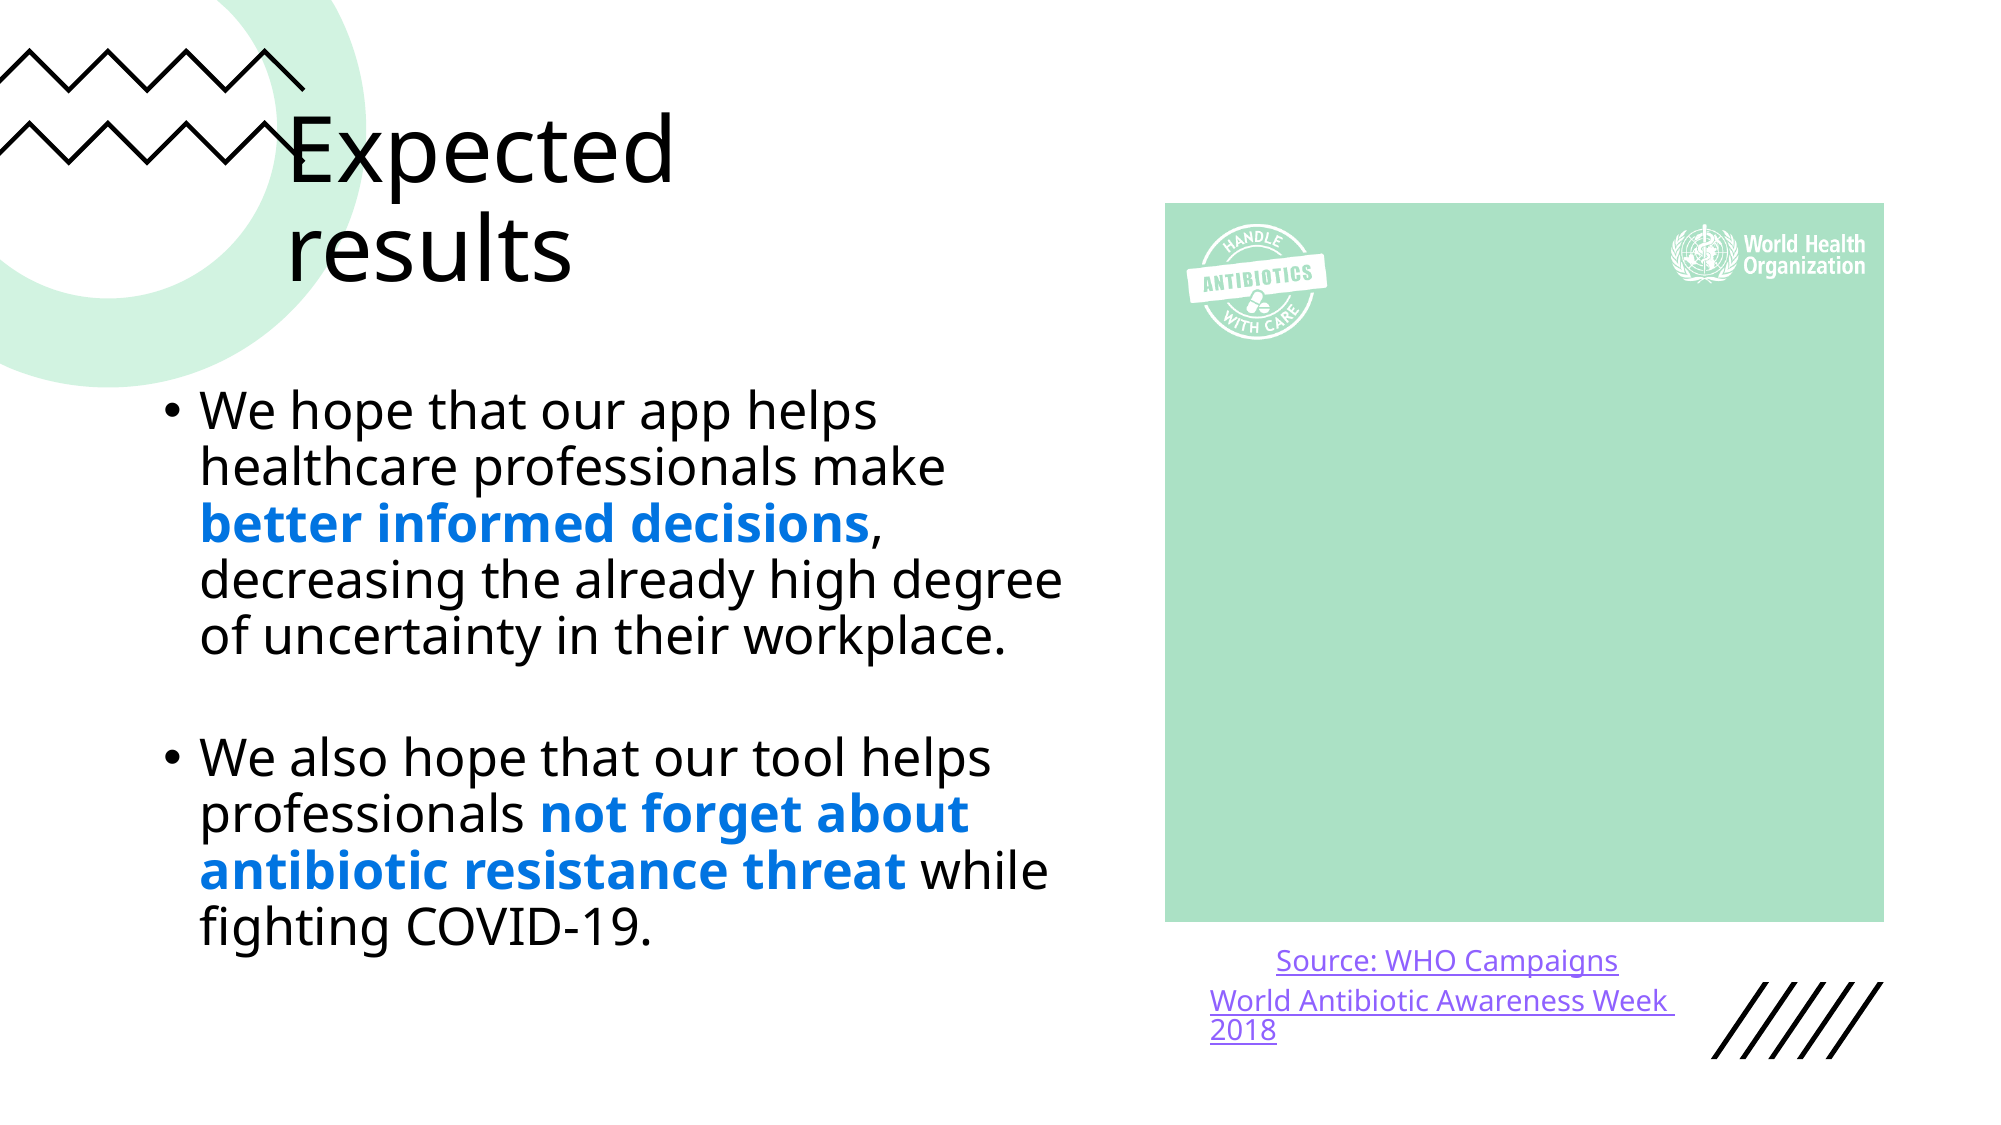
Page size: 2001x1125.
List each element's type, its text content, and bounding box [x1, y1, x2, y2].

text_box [1710, 981, 1884, 1060]
text_box Source: WHO Campaigns World Antibiotic Awareness Week 2018 [1195, 934, 1700, 1021]
title Expected results [270, 192, 943, 309]
picture [1164, 202, 1884, 922]
text_box [0, 0, 2000, 1125]
text_box [0, 47, 306, 94]
list We hope that our app helps healthcare professionals make better informed decisions, decreasing the already high degree of uncertainty in their workplace. We also hope that our tool helps professionals not forget about antibiotic resistance threat while fighting COVID-19. [147, 377, 1112, 951]
text_box [0, 120, 306, 166]
text_box [0, 0, 367, 388]
